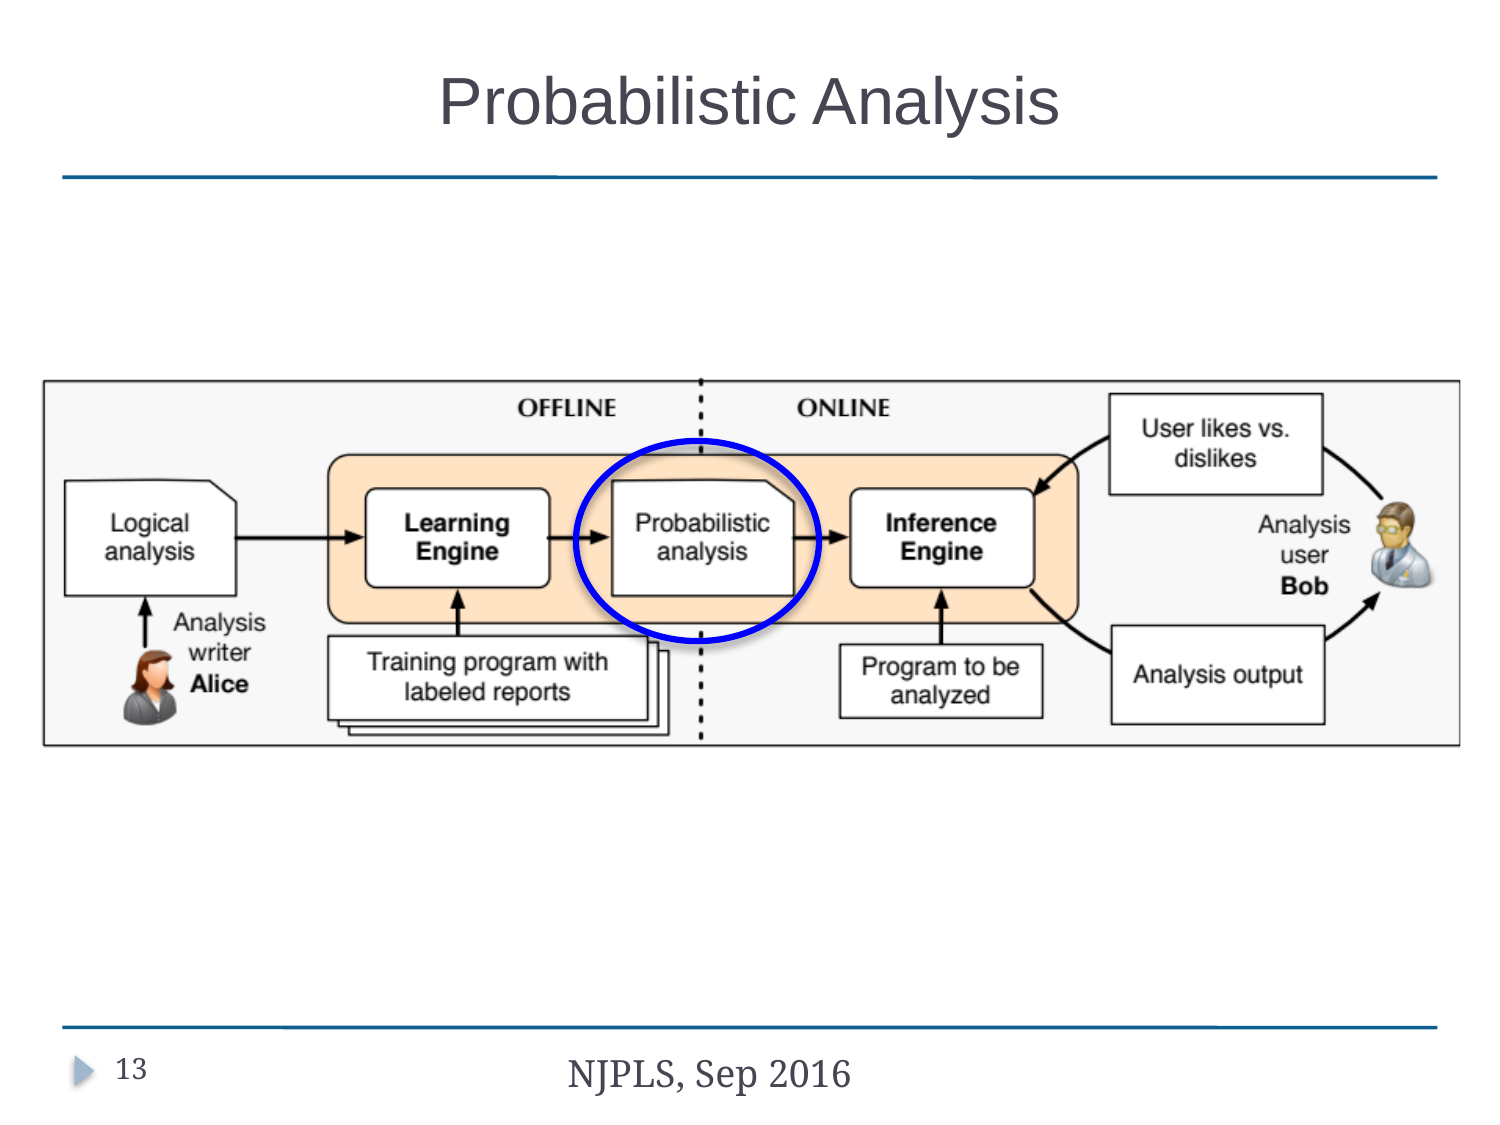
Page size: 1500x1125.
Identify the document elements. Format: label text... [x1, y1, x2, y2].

picture [39, 374, 1461, 749]
title Probabilistic Analysis [75, 24, 1425, 171]
footer NJPLS, Sep 2016 [235, 1042, 1185, 1103]
slide_number 13 [100, 1042, 235, 1103]
